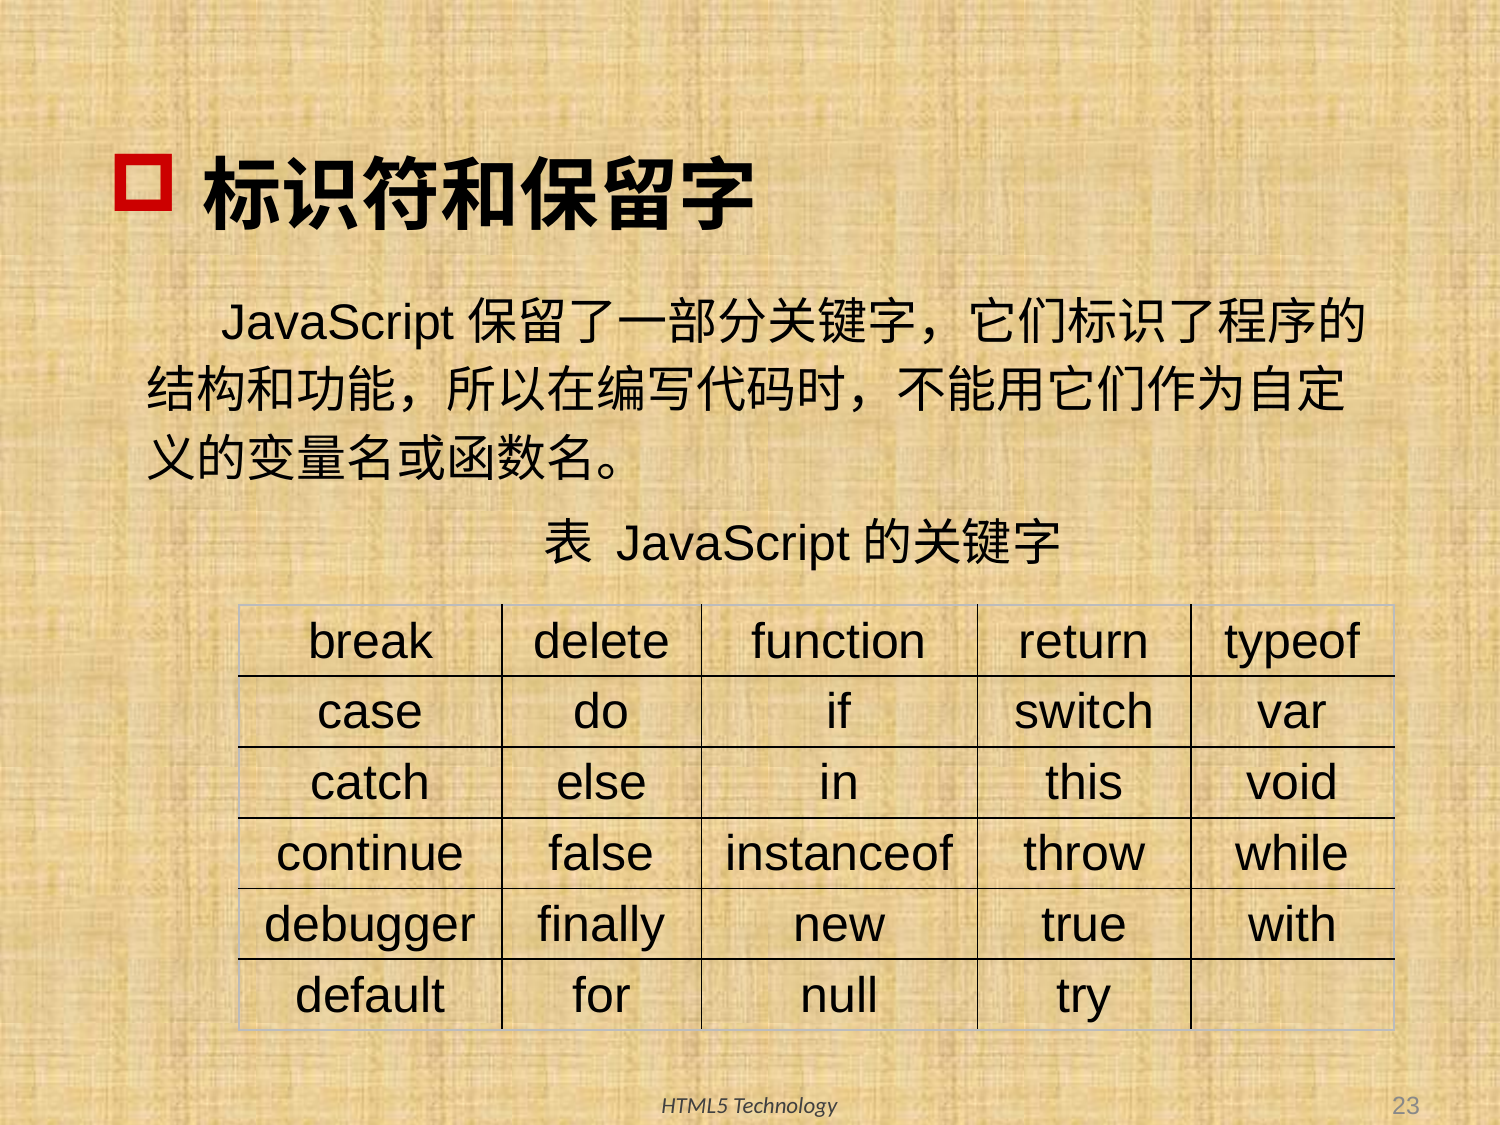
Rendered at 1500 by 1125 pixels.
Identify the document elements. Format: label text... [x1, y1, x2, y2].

table_cell throw [978, 819, 1190, 888]
text_box 表 JavaScript的关键字 [528, 502, 1077, 578]
table_cell do [503, 677, 701, 746]
table_header delete [503, 606, 701, 675]
table_cell continue [240, 819, 501, 888]
table_cell instanceof [702, 819, 977, 888]
table_cell debugger [240, 889, 501, 958]
table_cell while [1192, 819, 1393, 888]
table_cell false [503, 819, 701, 888]
table_cell this [978, 748, 1190, 817]
slide_number 23 [1097, 1082, 1436, 1125]
table_cell null [702, 960, 977, 1029]
table_header function [702, 606, 977, 675]
table_cell in [702, 748, 977, 817]
table_cell else [503, 748, 701, 817]
table_cell var [1192, 677, 1393, 746]
table_header return [978, 606, 1190, 675]
table_cell if [702, 677, 977, 746]
table_cell true [978, 889, 1190, 958]
table_cell case [240, 677, 501, 746]
table_cell void [1192, 748, 1393, 817]
table_cell new [702, 889, 977, 958]
footer HTML5 Technology [482, 1083, 1017, 1125]
table_cell finally [503, 889, 701, 958]
table_cell switch [978, 677, 1190, 746]
table_cell default [240, 960, 501, 1029]
table_cell [1192, 960, 1393, 1029]
list JavaScript保留了一部分关键字，它们标识了程序的结构和功能，所以在编写代码时，不能用它们作为自定义的变量名或函数名。 [131, 273, 1394, 489]
title 标识符和保留字 [94, 137, 1407, 248]
table_cell try [978, 960, 1190, 1029]
table_cell for [503, 960, 701, 1029]
table_cell with [1192, 889, 1393, 958]
table_header typeof [1192, 606, 1393, 675]
table_header break [240, 606, 501, 675]
table_cell catch [240, 748, 501, 817]
picture [0, 0, 1500, 1125]
